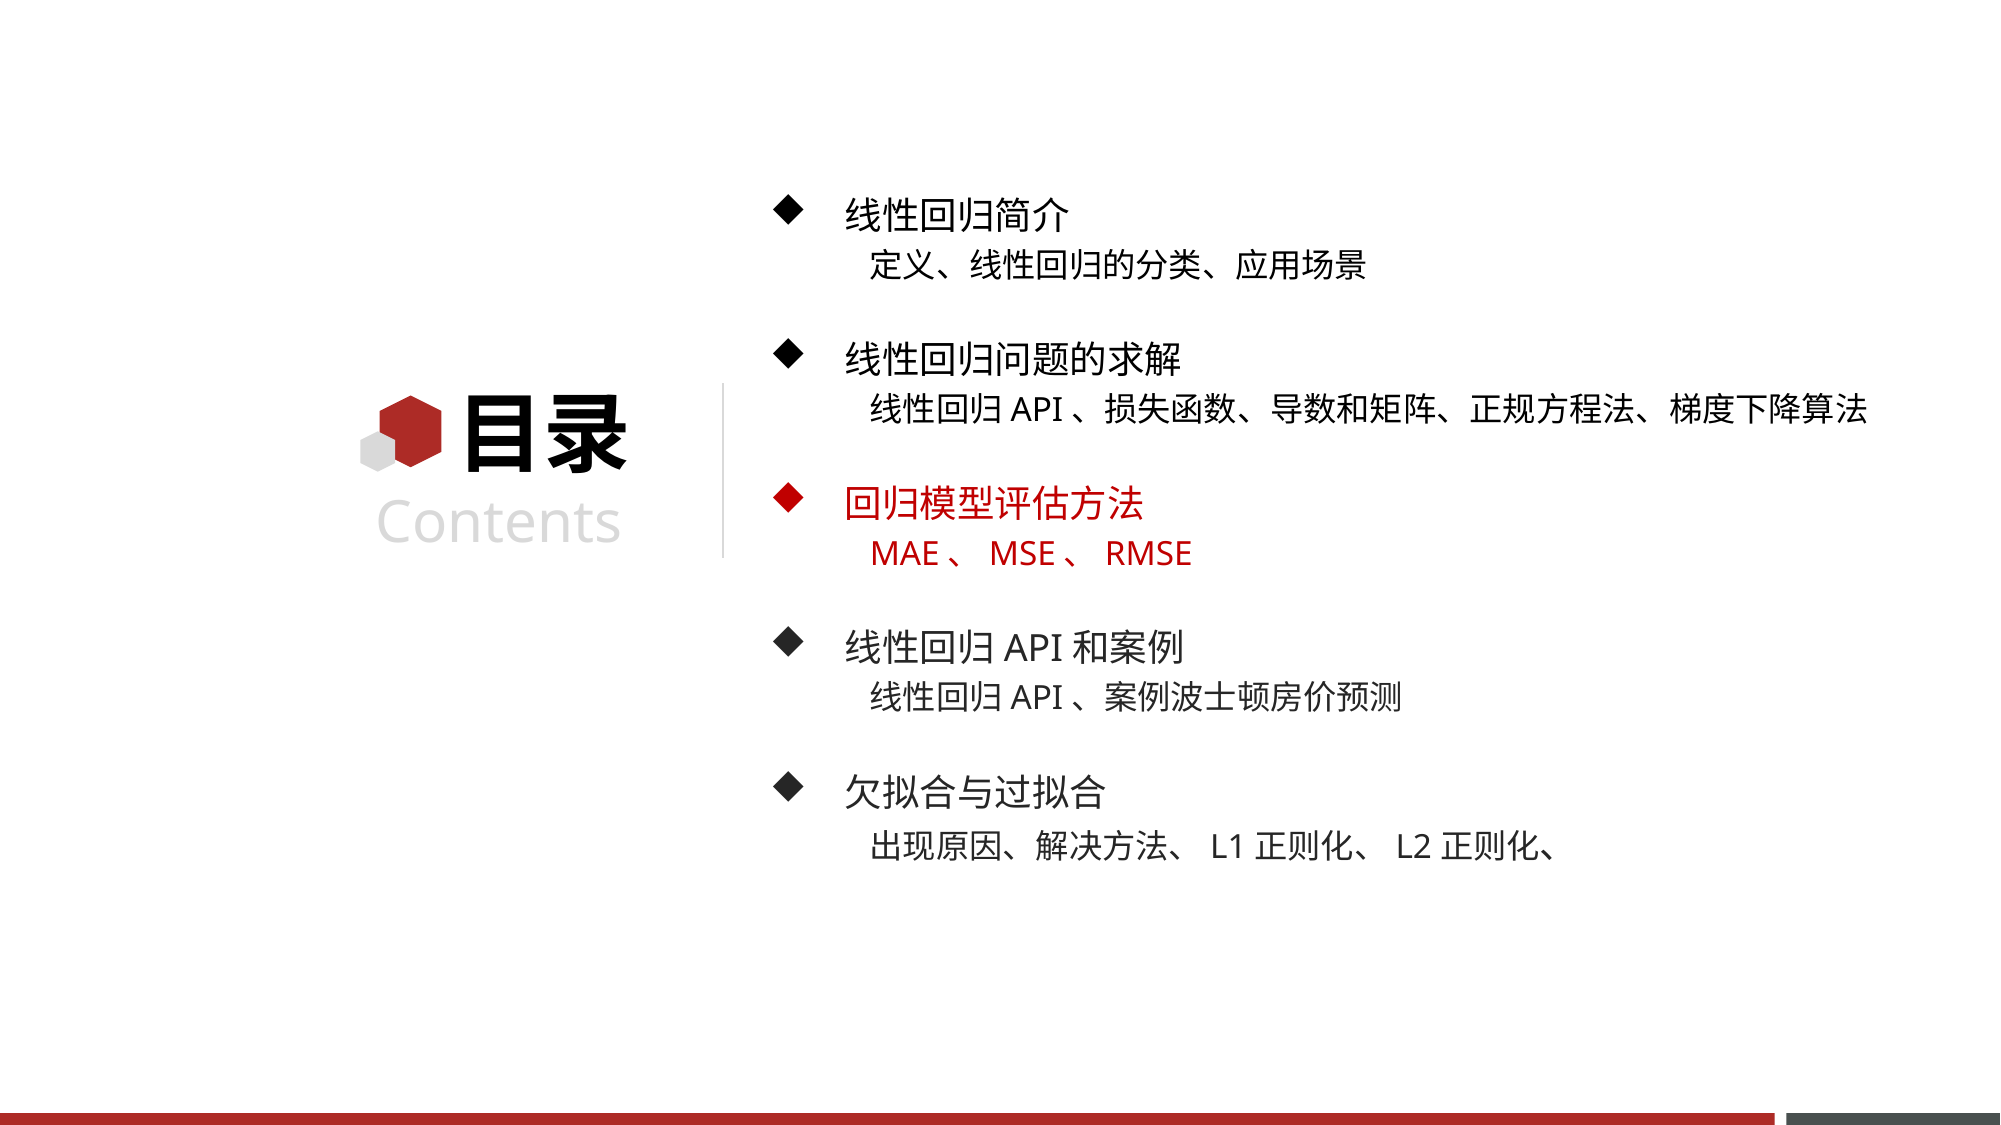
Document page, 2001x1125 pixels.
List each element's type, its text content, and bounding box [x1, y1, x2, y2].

list 线性回归简介 定义、线性回归的分类、应用场景 线性回归问题的求解 线性回归API、损失函数、导数和矩阵、正规方程法、梯度下降算法 回归模型评估方法 MAE、MSE、RMSE 线性回归API和案例 线性回归API、案例波士顿房价预测 欠拟合与过拟合 出现原因、解决方法、L1正则化、L2正则化、 [754, 139, 1941, 986]
